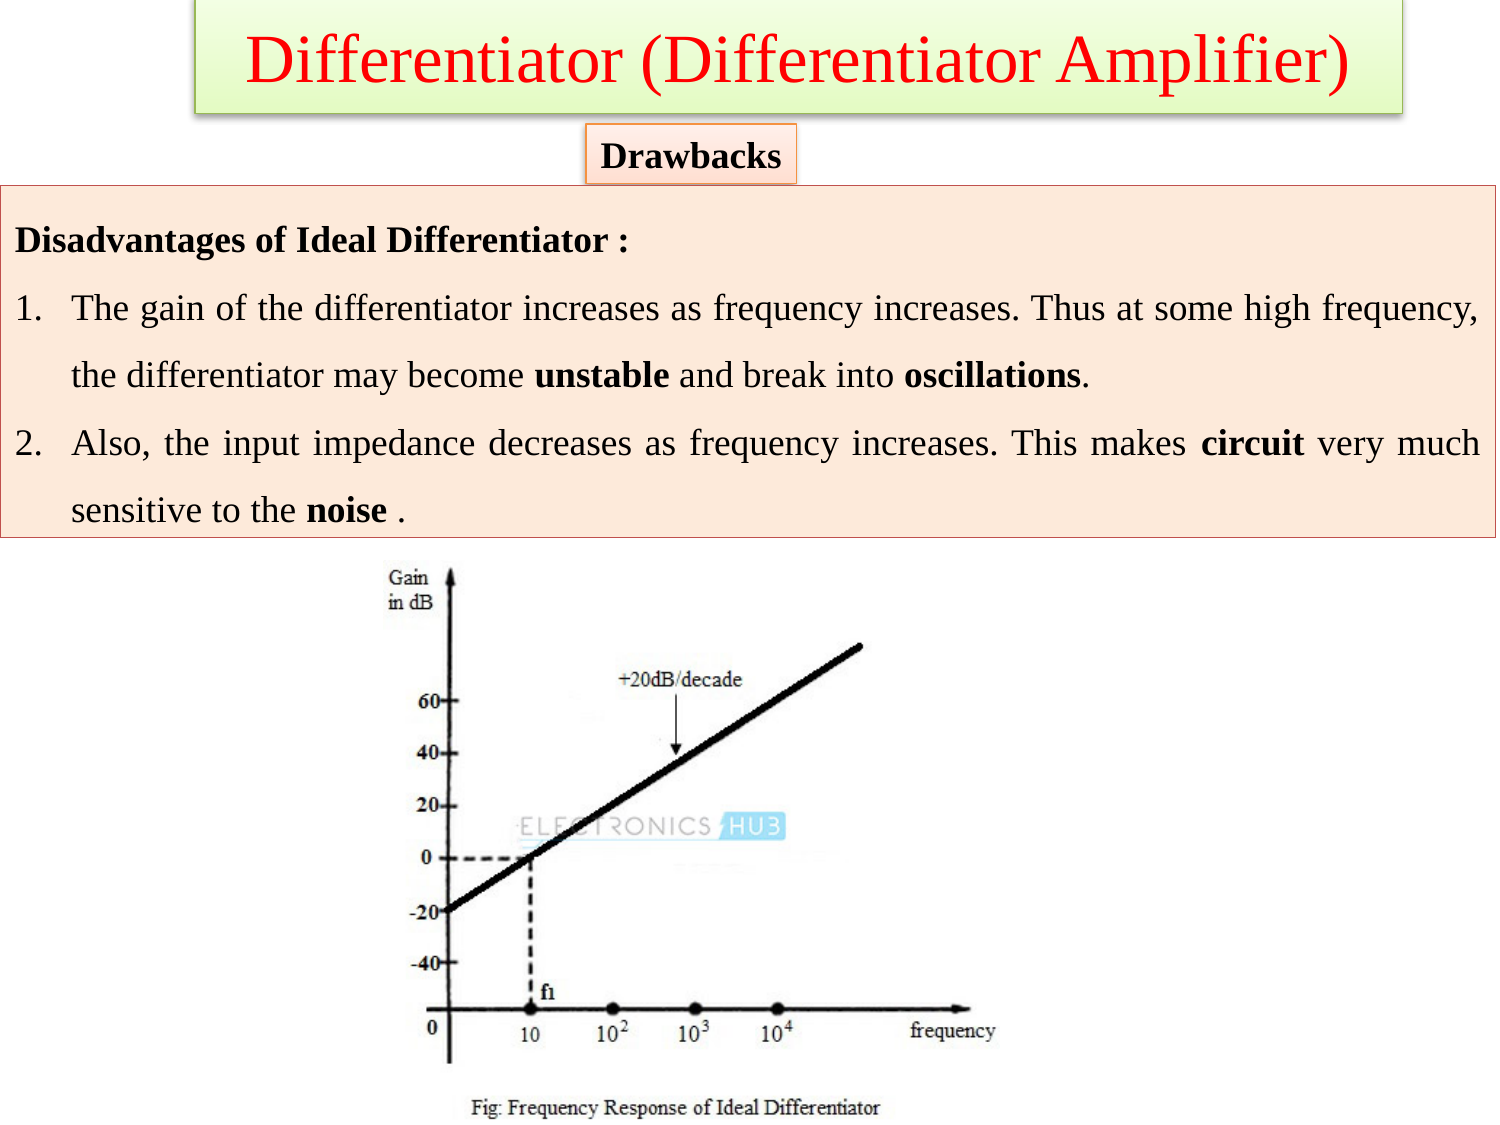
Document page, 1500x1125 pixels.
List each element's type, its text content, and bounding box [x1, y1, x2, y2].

title Differentiator (Differentiator Amplifier) [194, 0, 1403, 114]
text_box Disadvantages of Ideal Differentiator : The gain of the differentiator increases as frequency increases. Thus at some high frequency, the differentiator may become unstable and break into oscillations. Also, the input impedance decreases as frequency increases. This makes circuit very much sensitive to the noise . [0, 185, 1496, 538]
picture [382, 560, 1000, 1125]
text_box Drawbacks [585, 123, 797, 184]
